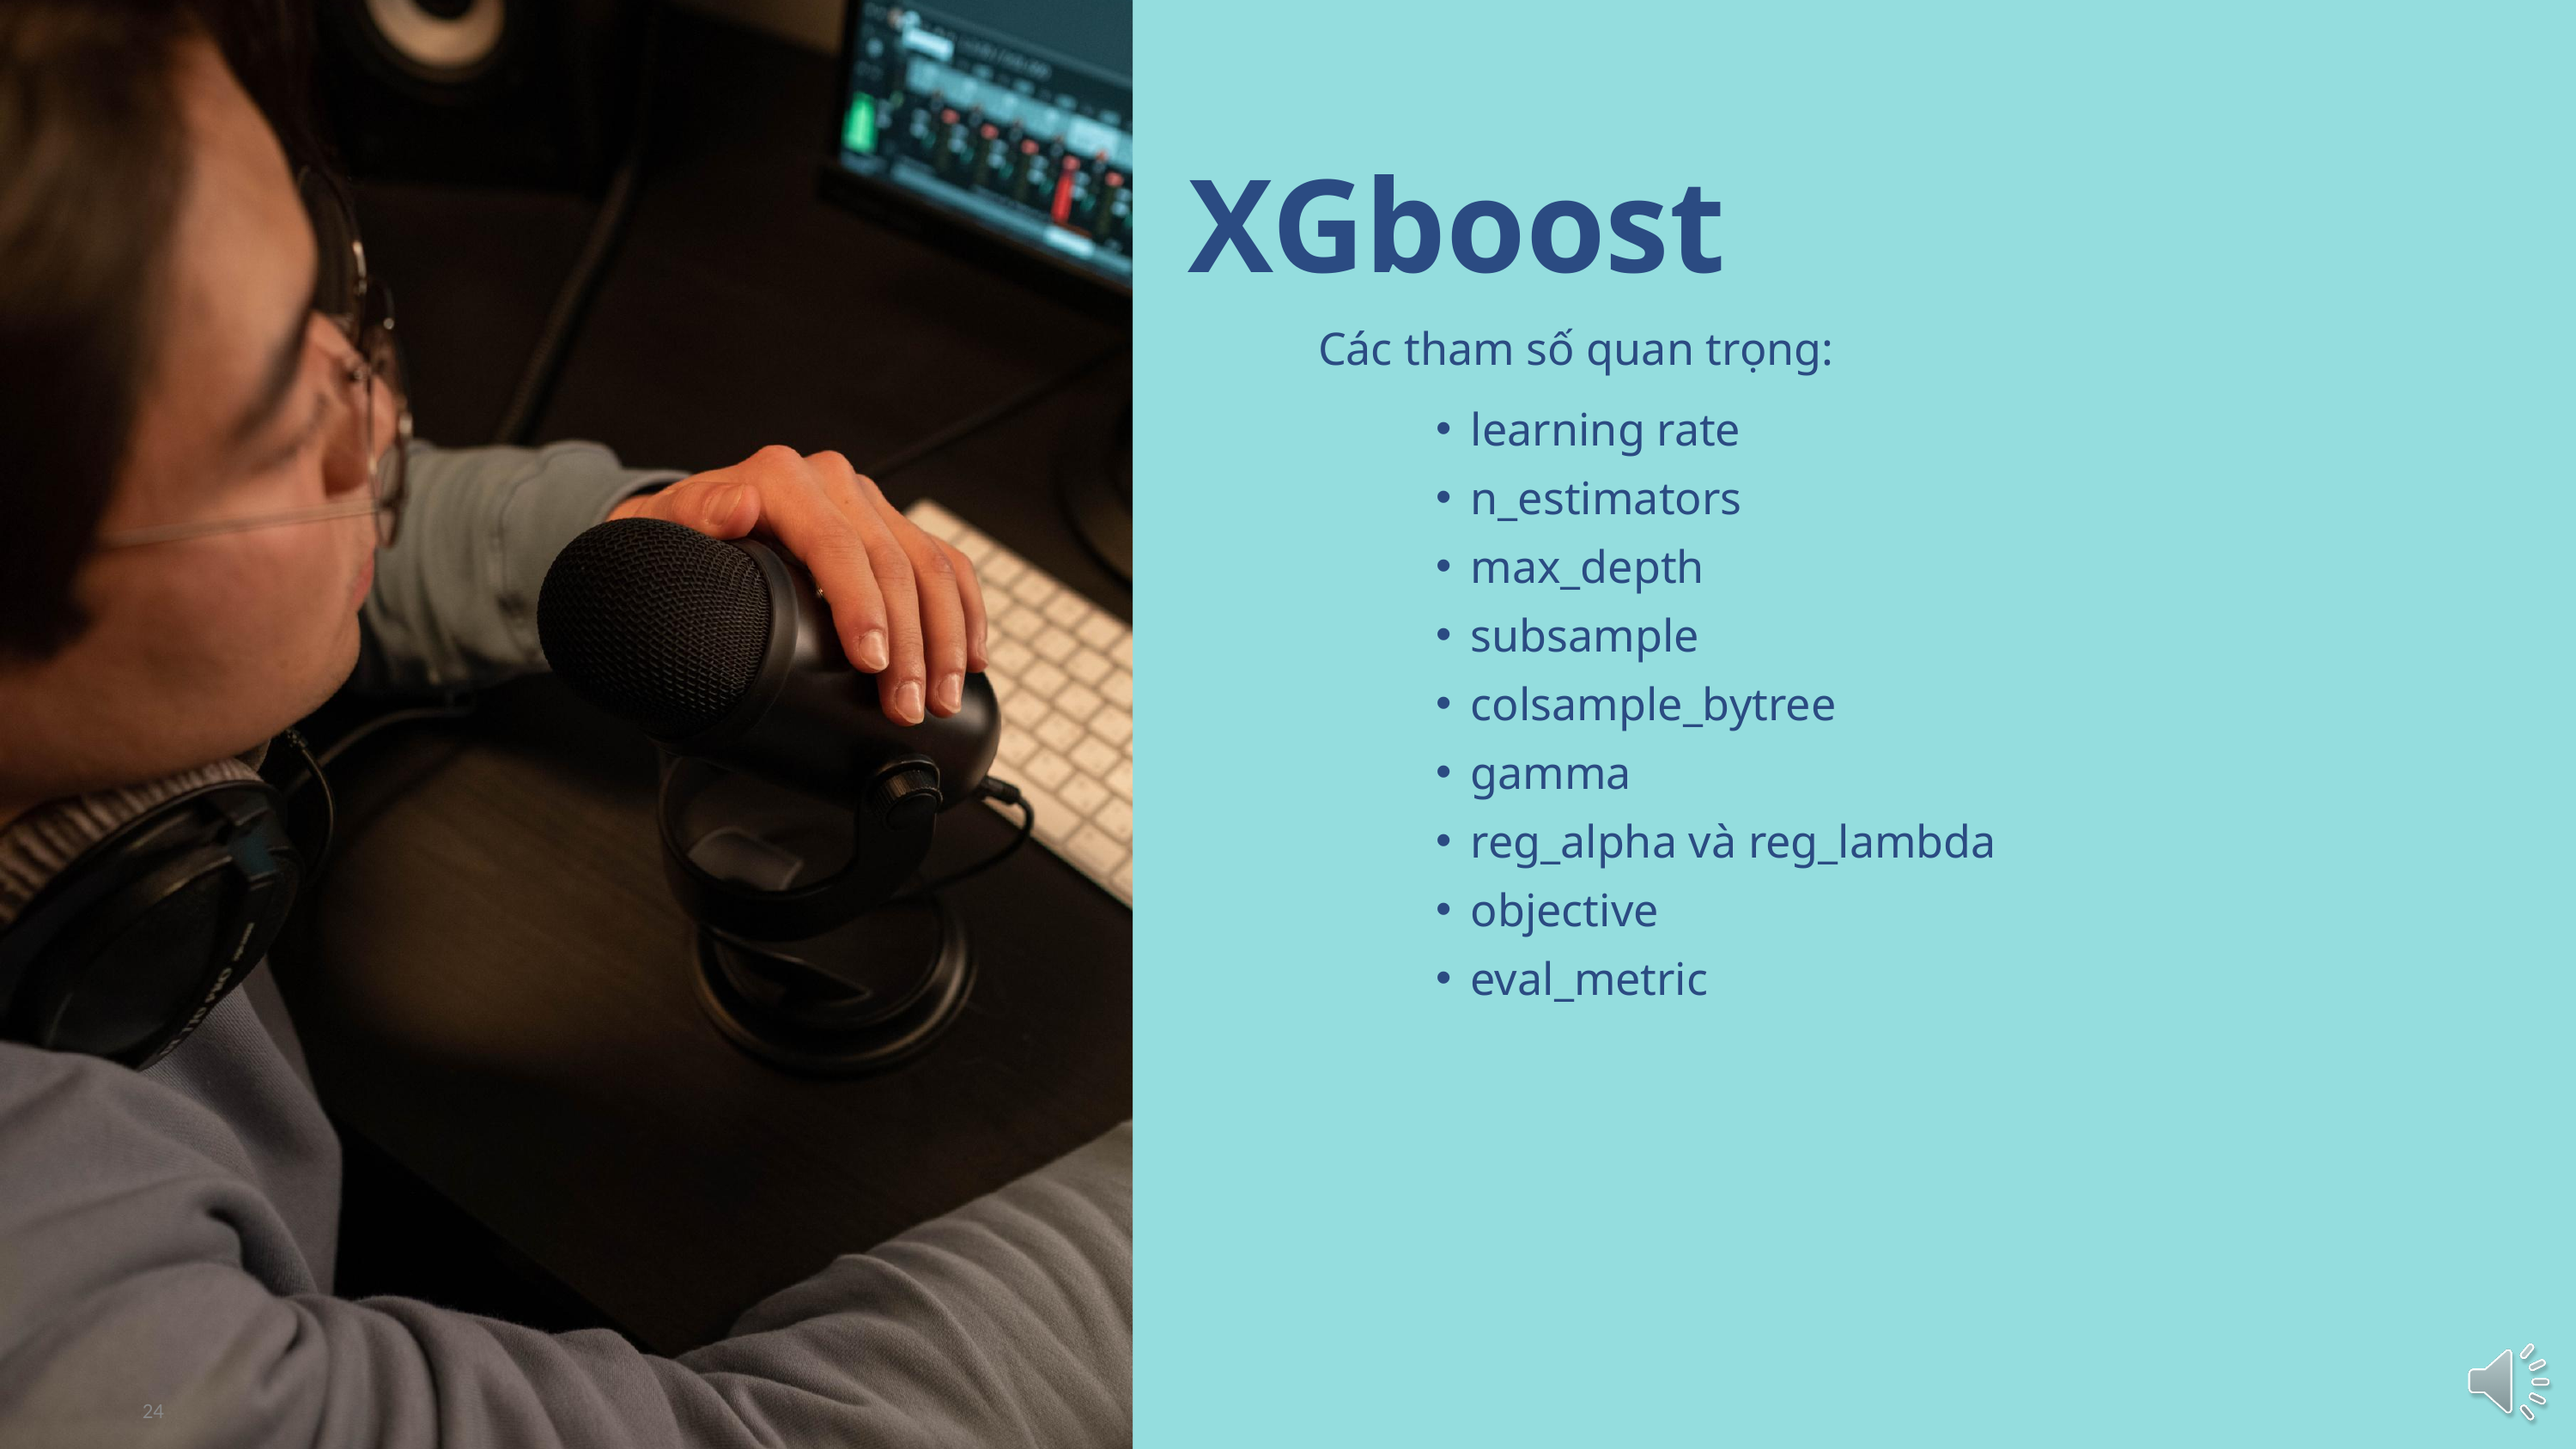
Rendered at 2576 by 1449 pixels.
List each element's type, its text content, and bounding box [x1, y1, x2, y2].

text_box learning rate n_estimators max_depth subsample colsample_bytree gamma reg_alpha và reg_lambda objective eval_metric [1400, 385, 2082, 1004]
text_box Các tham số quan trọng: [1318, 292, 2063, 374]
text_box [0, 0, 1133, 1449]
slide_number 24 [3, 1384, 304, 1436]
text_box XGboost [1188, 112, 2432, 298]
picture [2468, 1341, 2555, 1428]
